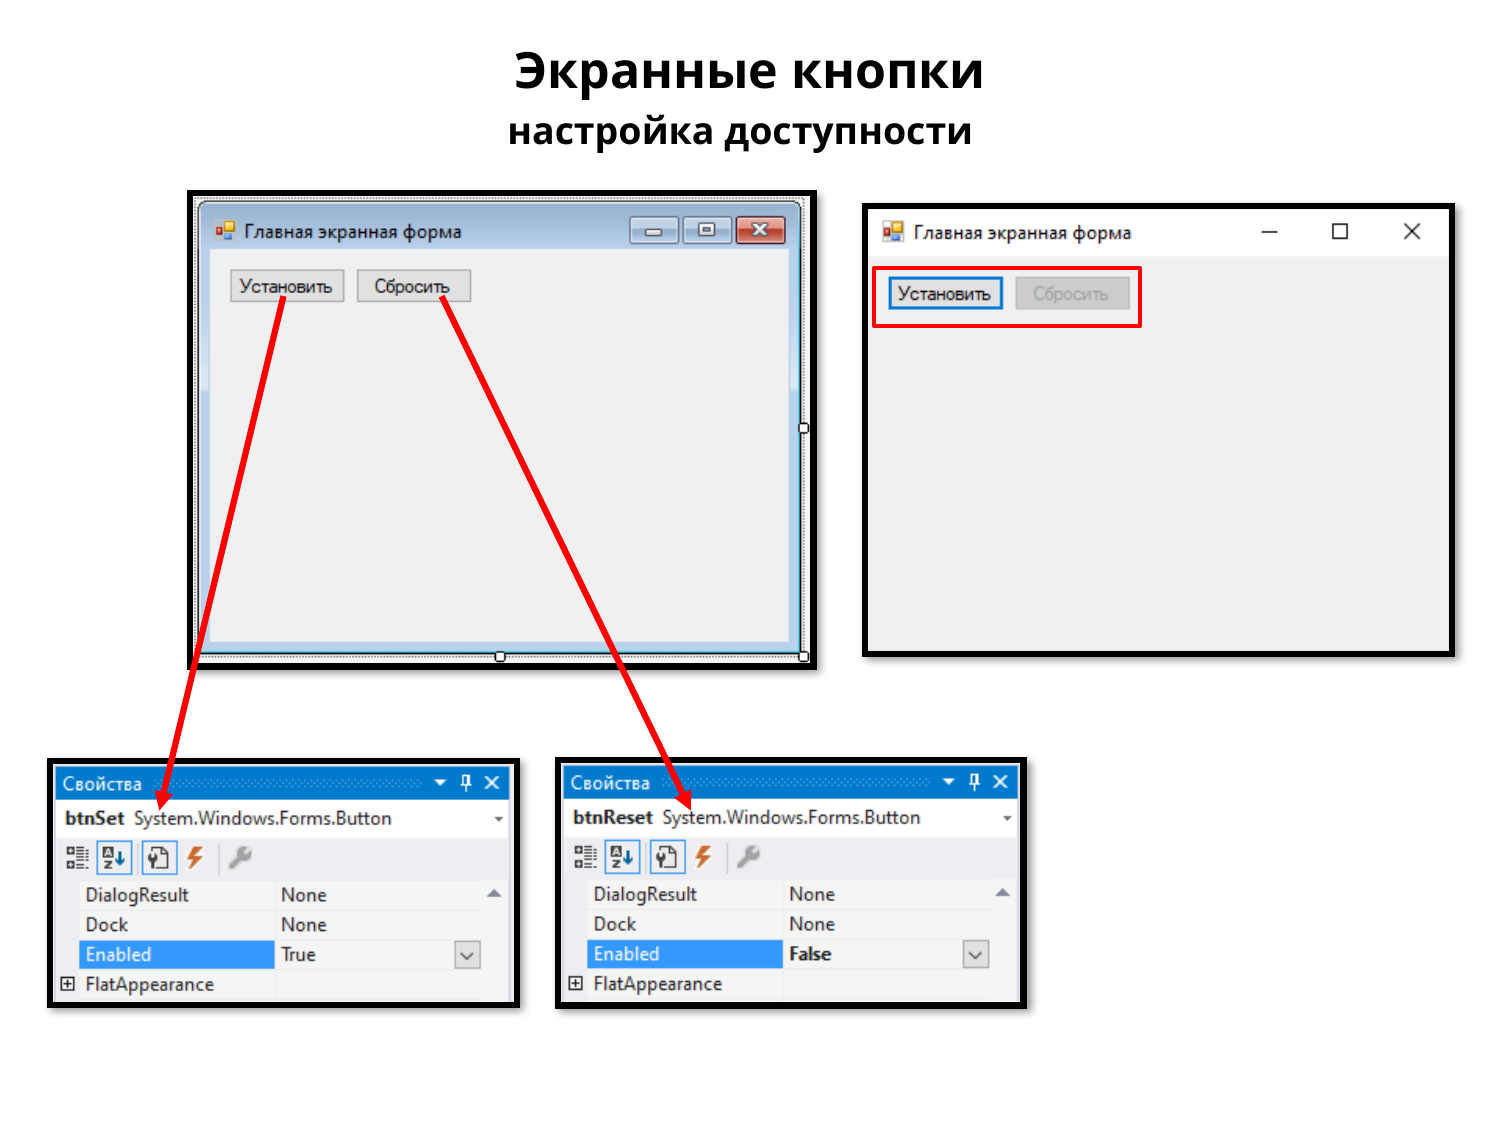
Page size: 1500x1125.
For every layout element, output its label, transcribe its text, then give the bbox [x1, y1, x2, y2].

text_box настройка доступности [31, 100, 1450, 160]
picture [52, 763, 515, 1002]
picture [560, 762, 1021, 1003]
picture [193, 195, 811, 664]
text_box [159, 295, 284, 811]
text_box Экранные кнопки [17, 30, 1483, 106]
picture [867, 208, 1450, 652]
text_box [441, 295, 692, 811]
